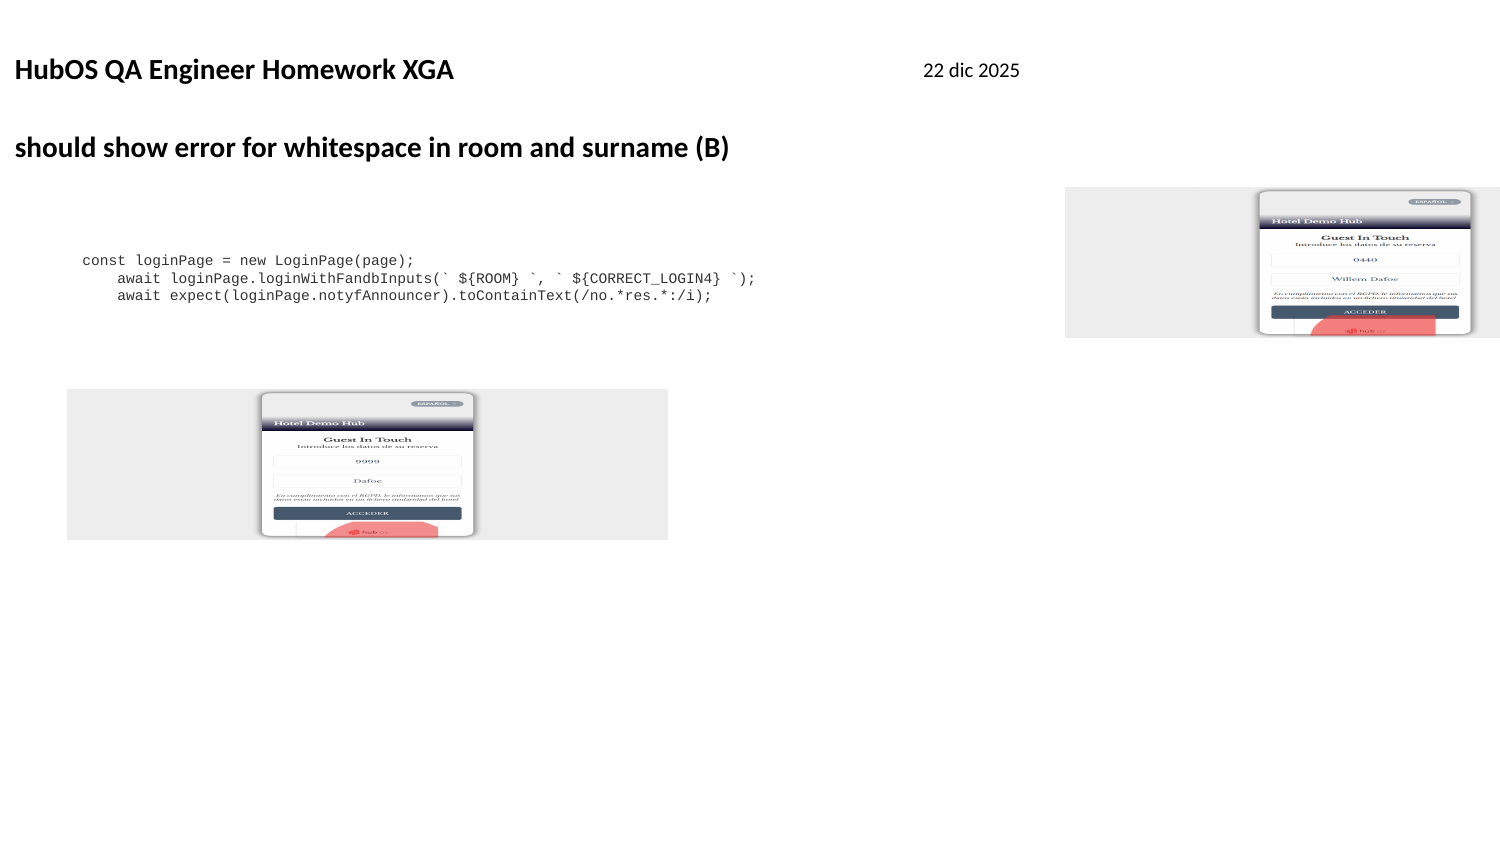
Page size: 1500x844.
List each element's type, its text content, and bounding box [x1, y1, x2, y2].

picture [67, 389, 668, 540]
text_box should show error for whitespace in room and surname (B) [0, 112, 1035, 180]
text_box const loginPage = new LoginPage(page); await loginPage.loginWithFandbInputs(` ${ROOM} `, ` ${CORRECT_LOGIN4} `); await expect(loginPage.notyfAnnouncer).toContainText(/no.*res.*:/i); [67, 187, 1028, 368]
text_box 22 dic 2025 [721, 46, 1035, 92]
text_box HubOS QA Engineer Homework XGA [0, 37, 704, 98]
picture [1064, 187, 1500, 338]
